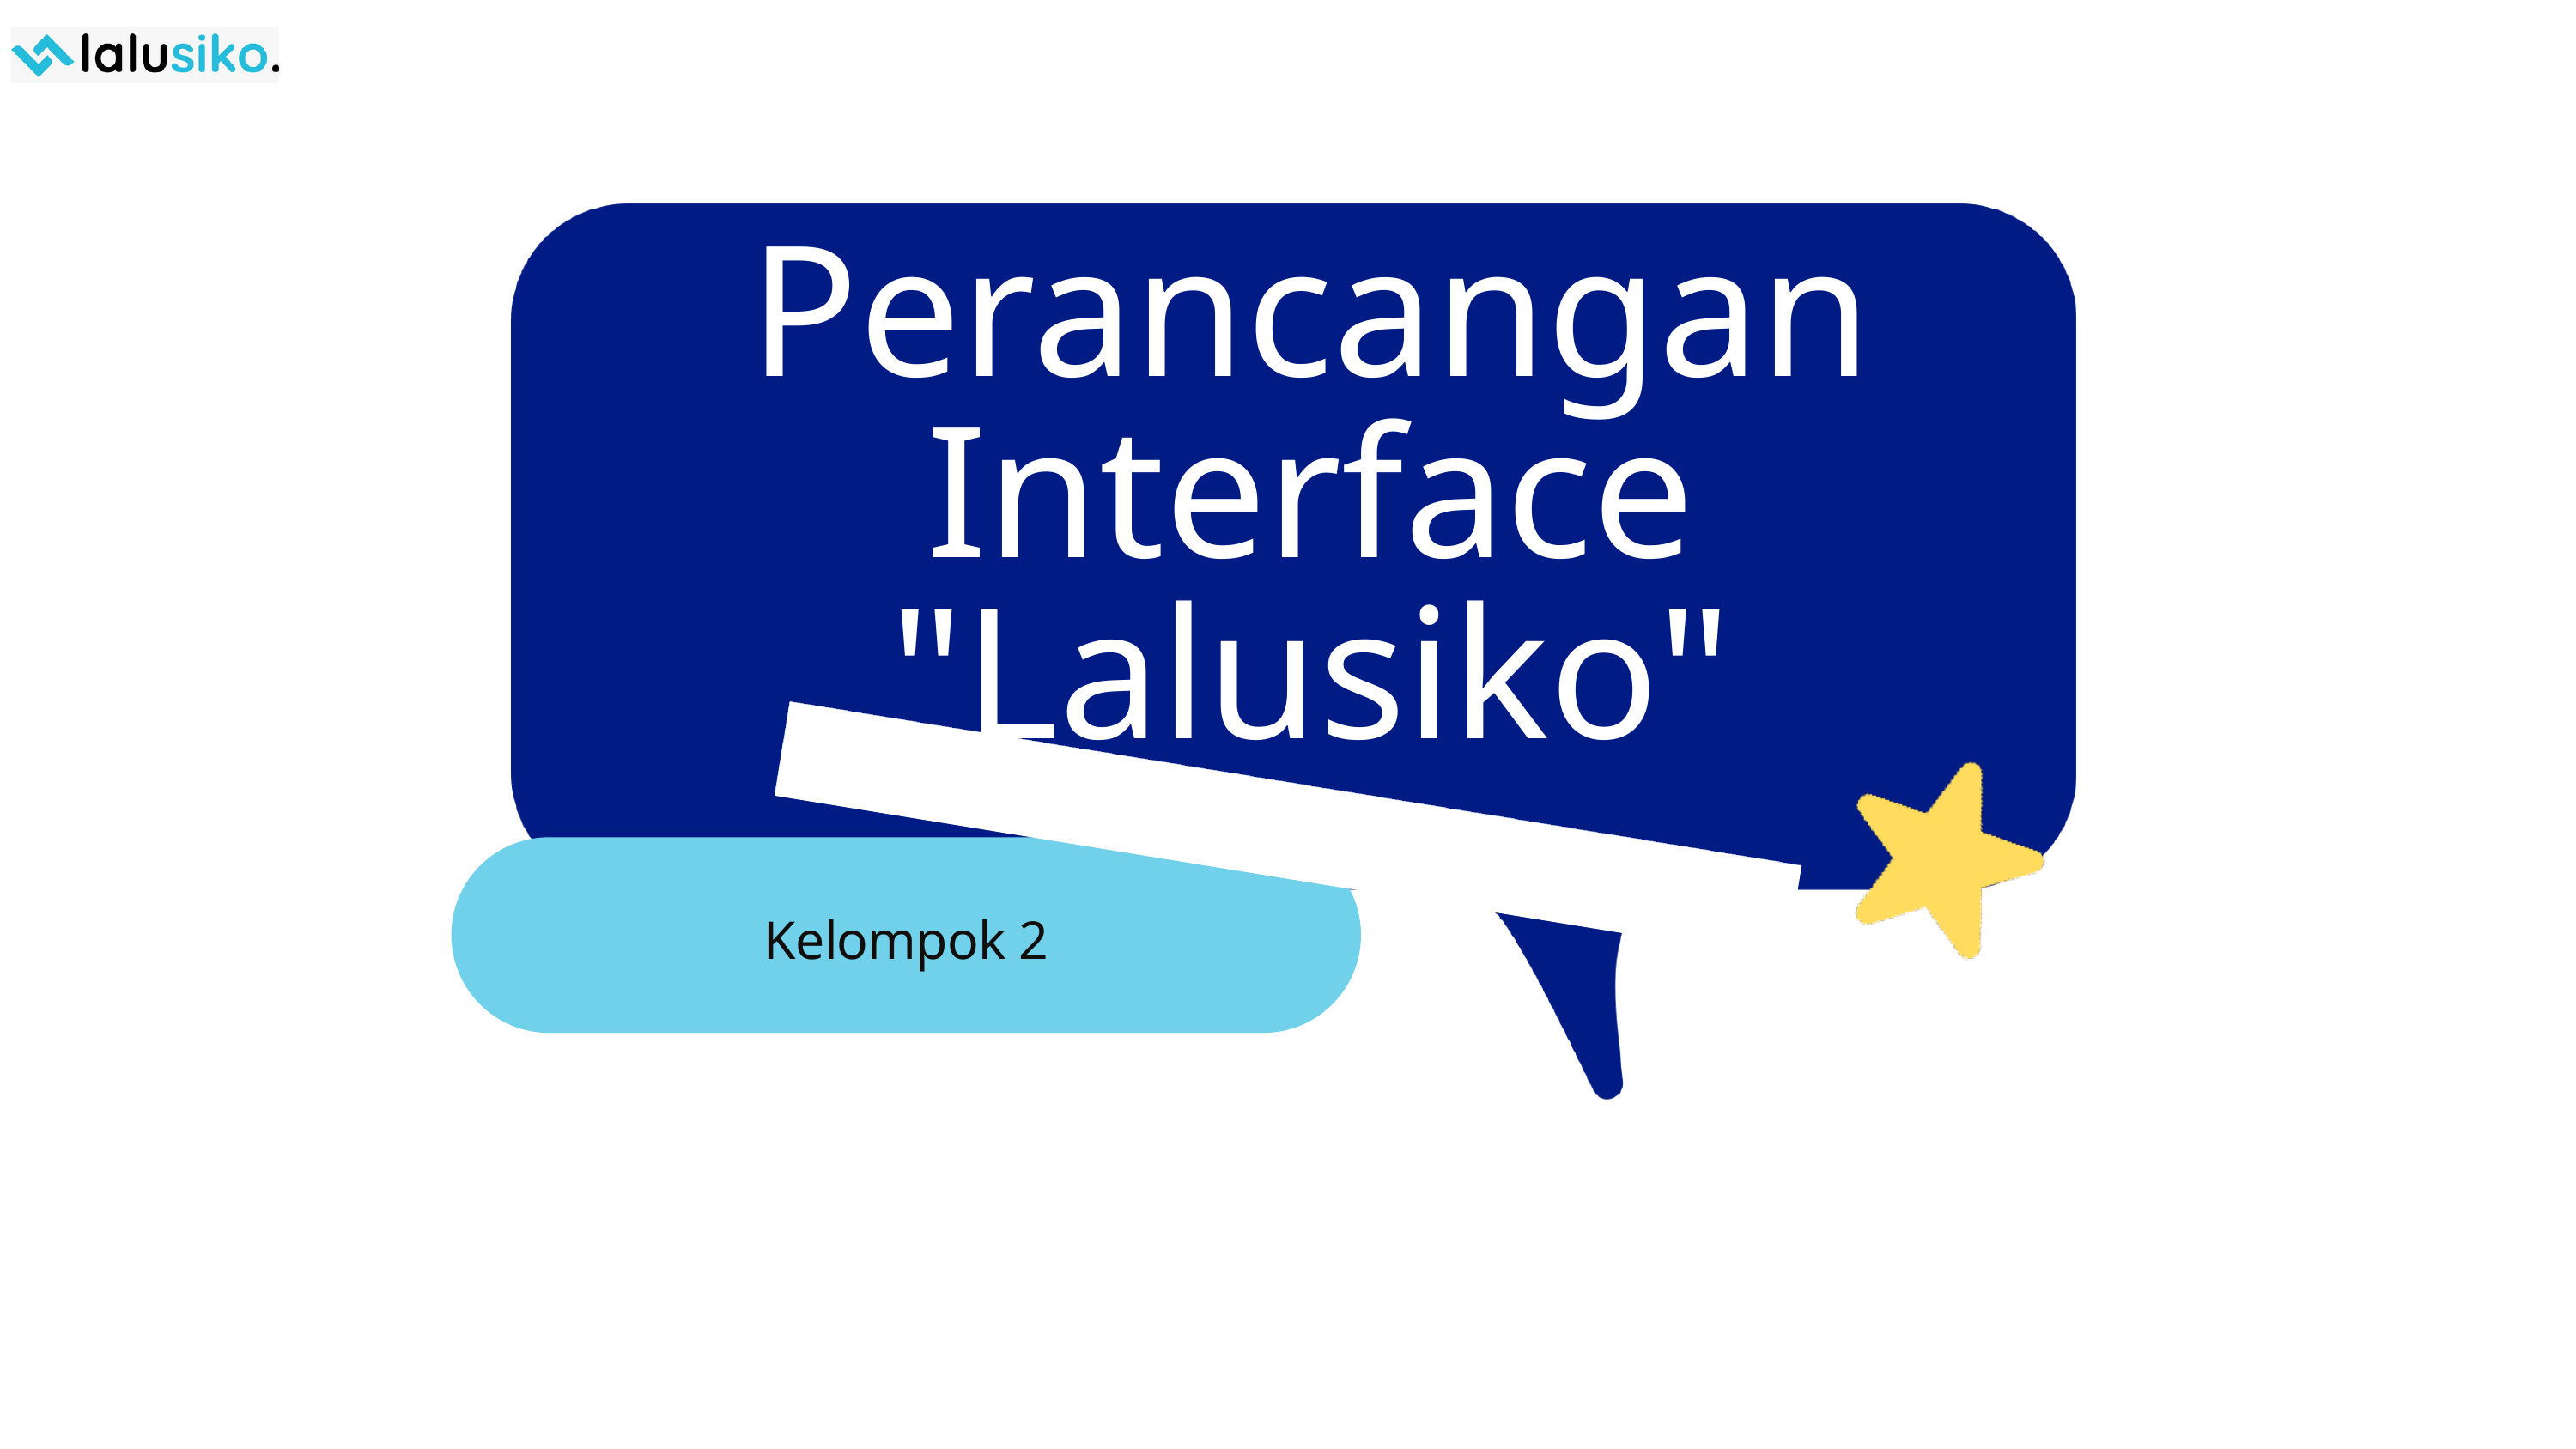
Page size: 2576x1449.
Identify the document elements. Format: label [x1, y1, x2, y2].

picture [10, 27, 279, 83]
picture [511, 203, 2076, 1106]
text_box [448, 834, 1364, 1036]
